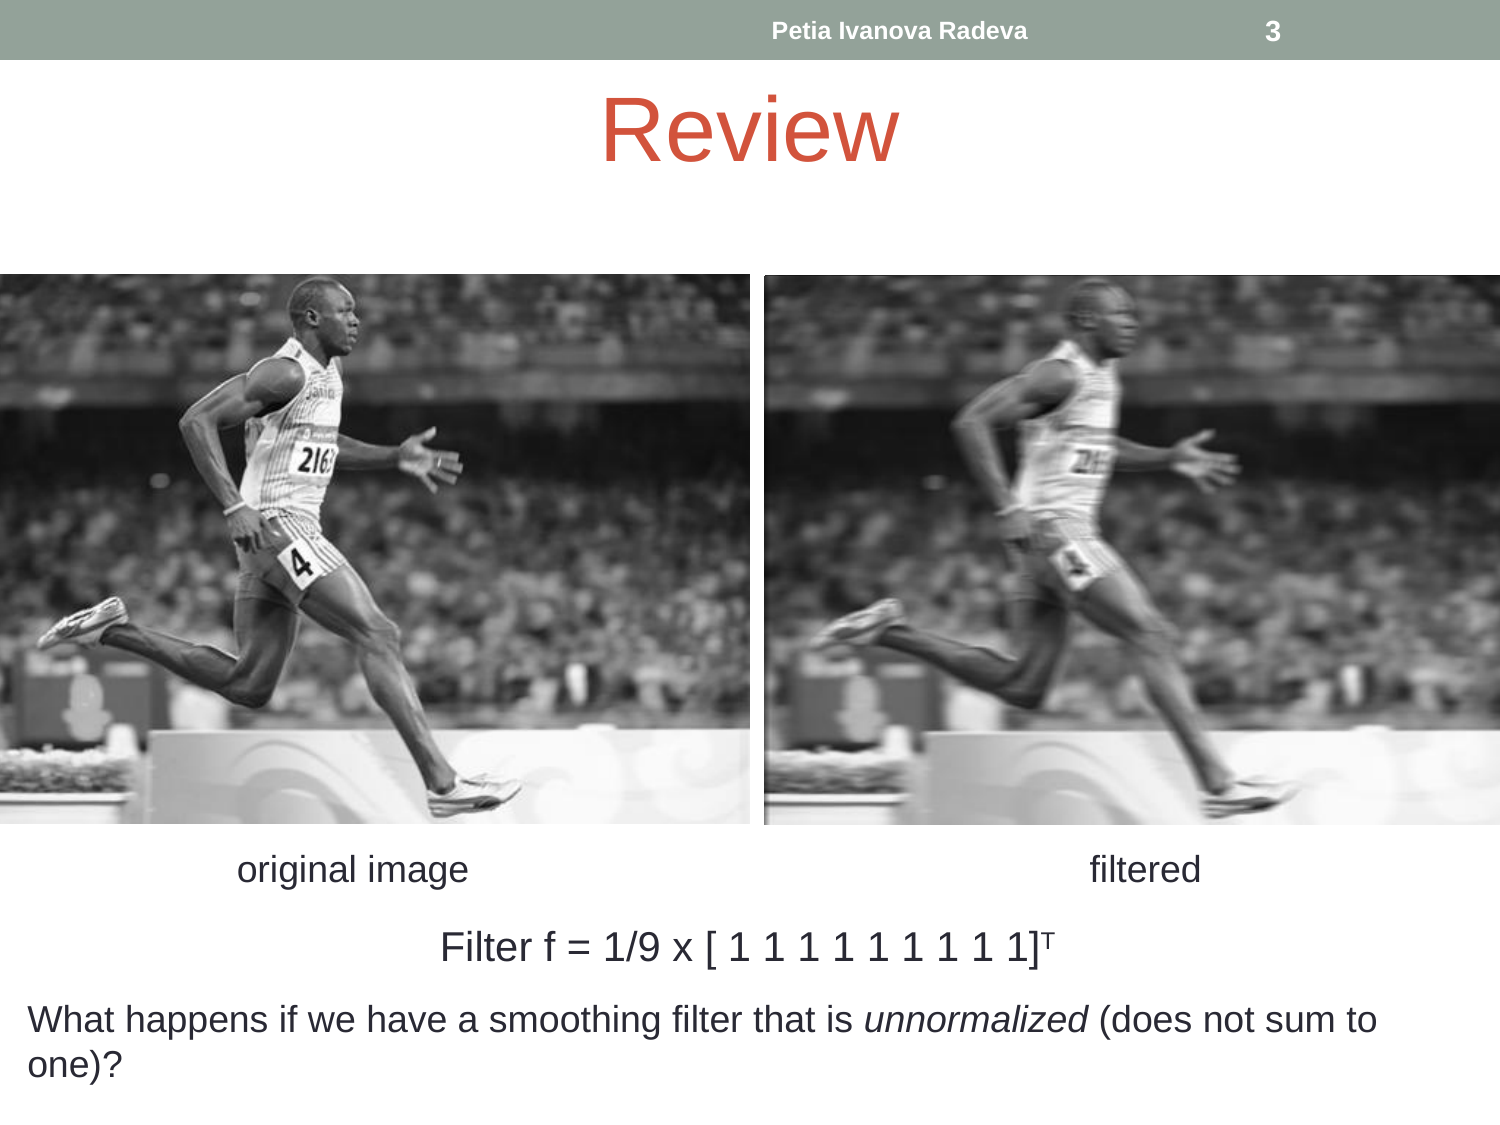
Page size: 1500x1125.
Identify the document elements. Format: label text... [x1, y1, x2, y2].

footer Petia Ivanova Radeva [562, 3, 1238, 57]
text_box original image [222, 837, 600, 898]
picture [764, 275, 1500, 826]
text_box What happens if we have a smoothing filter that is unnormalized (does not sum to one)? [12, 987, 1475, 1093]
text_box filtered [1074, 837, 1363, 898]
slide_number 3 [1250, 3, 1425, 57]
text_box Review [74, 62, 1425, 250]
picture [0, 274, 751, 824]
text_box Filter f = 1/9 x [ 1 1 1 1 1 1 1 1 1]T [424, 912, 1238, 978]
